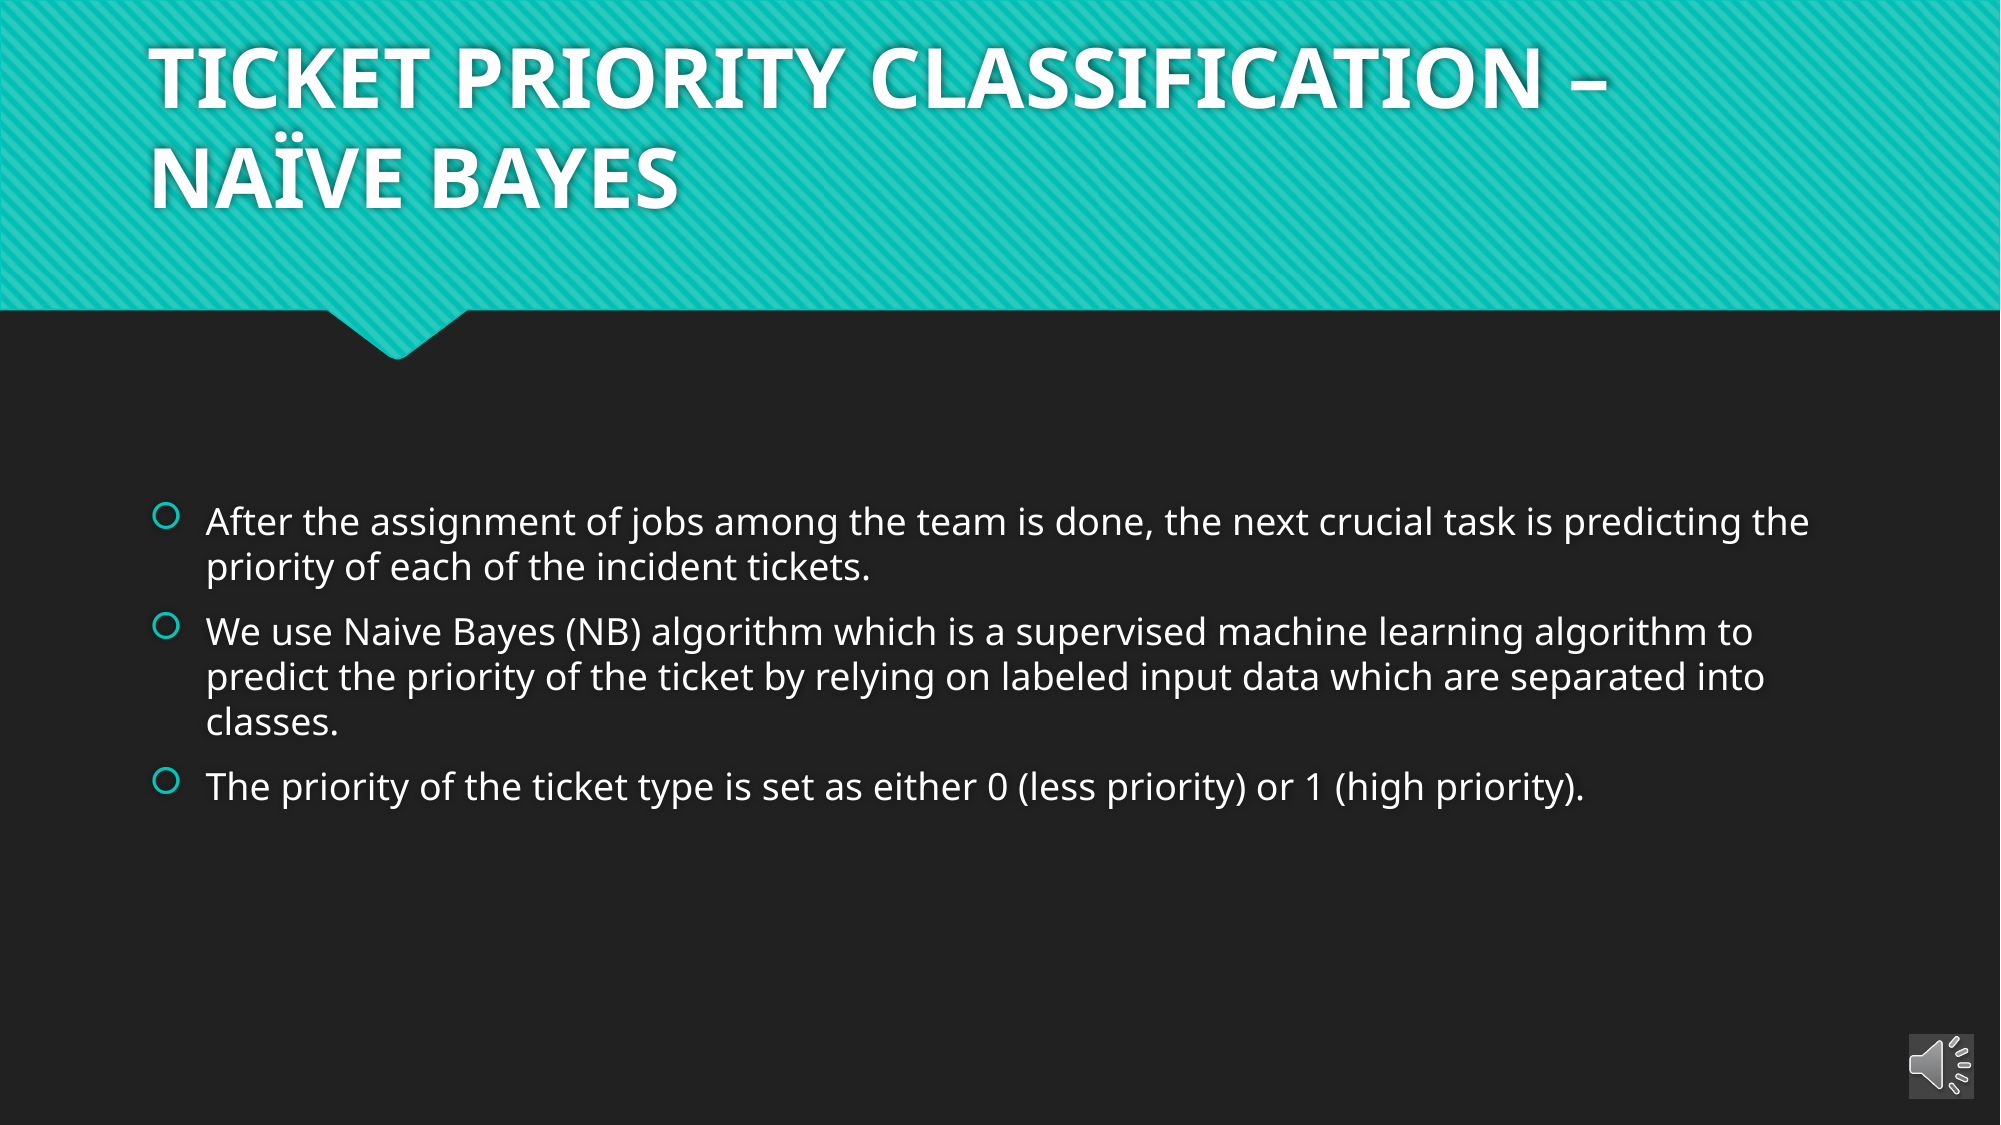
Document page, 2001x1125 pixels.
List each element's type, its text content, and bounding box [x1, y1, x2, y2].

list After the assignment of jobs among the team is done, the next crucial task is predicting the priority of each of the incident tickets. We use Naive Bayes (NB) algorithm which is a supervised machine learning algorithm to predict the priority of the ticket by relying on labeled input data which are separated into classes. The priority of the ticket type is set as either 0 (less priority) or 1 (high priority). [134, 414, 1866, 891]
picture [1908, 1033, 1976, 1101]
title TICKET PRIORITY CLASSIFICATION – NAÏVE BAYES [132, 73, 1868, 233]
